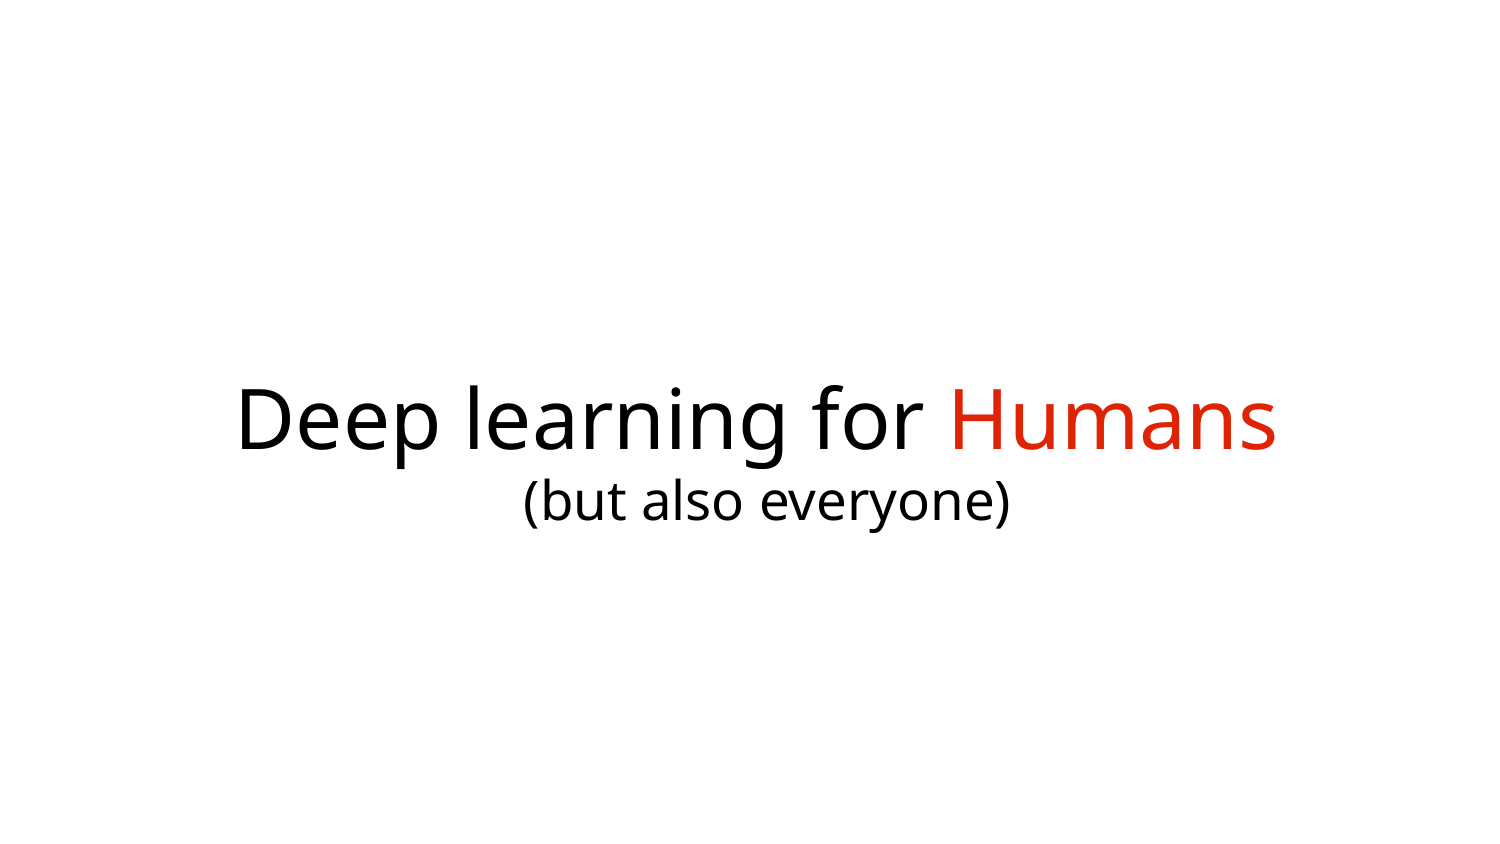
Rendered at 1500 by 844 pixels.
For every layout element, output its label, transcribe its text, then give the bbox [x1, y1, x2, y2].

title Deep learning for Humans (but also everyone) [213, 350, 1322, 493]
